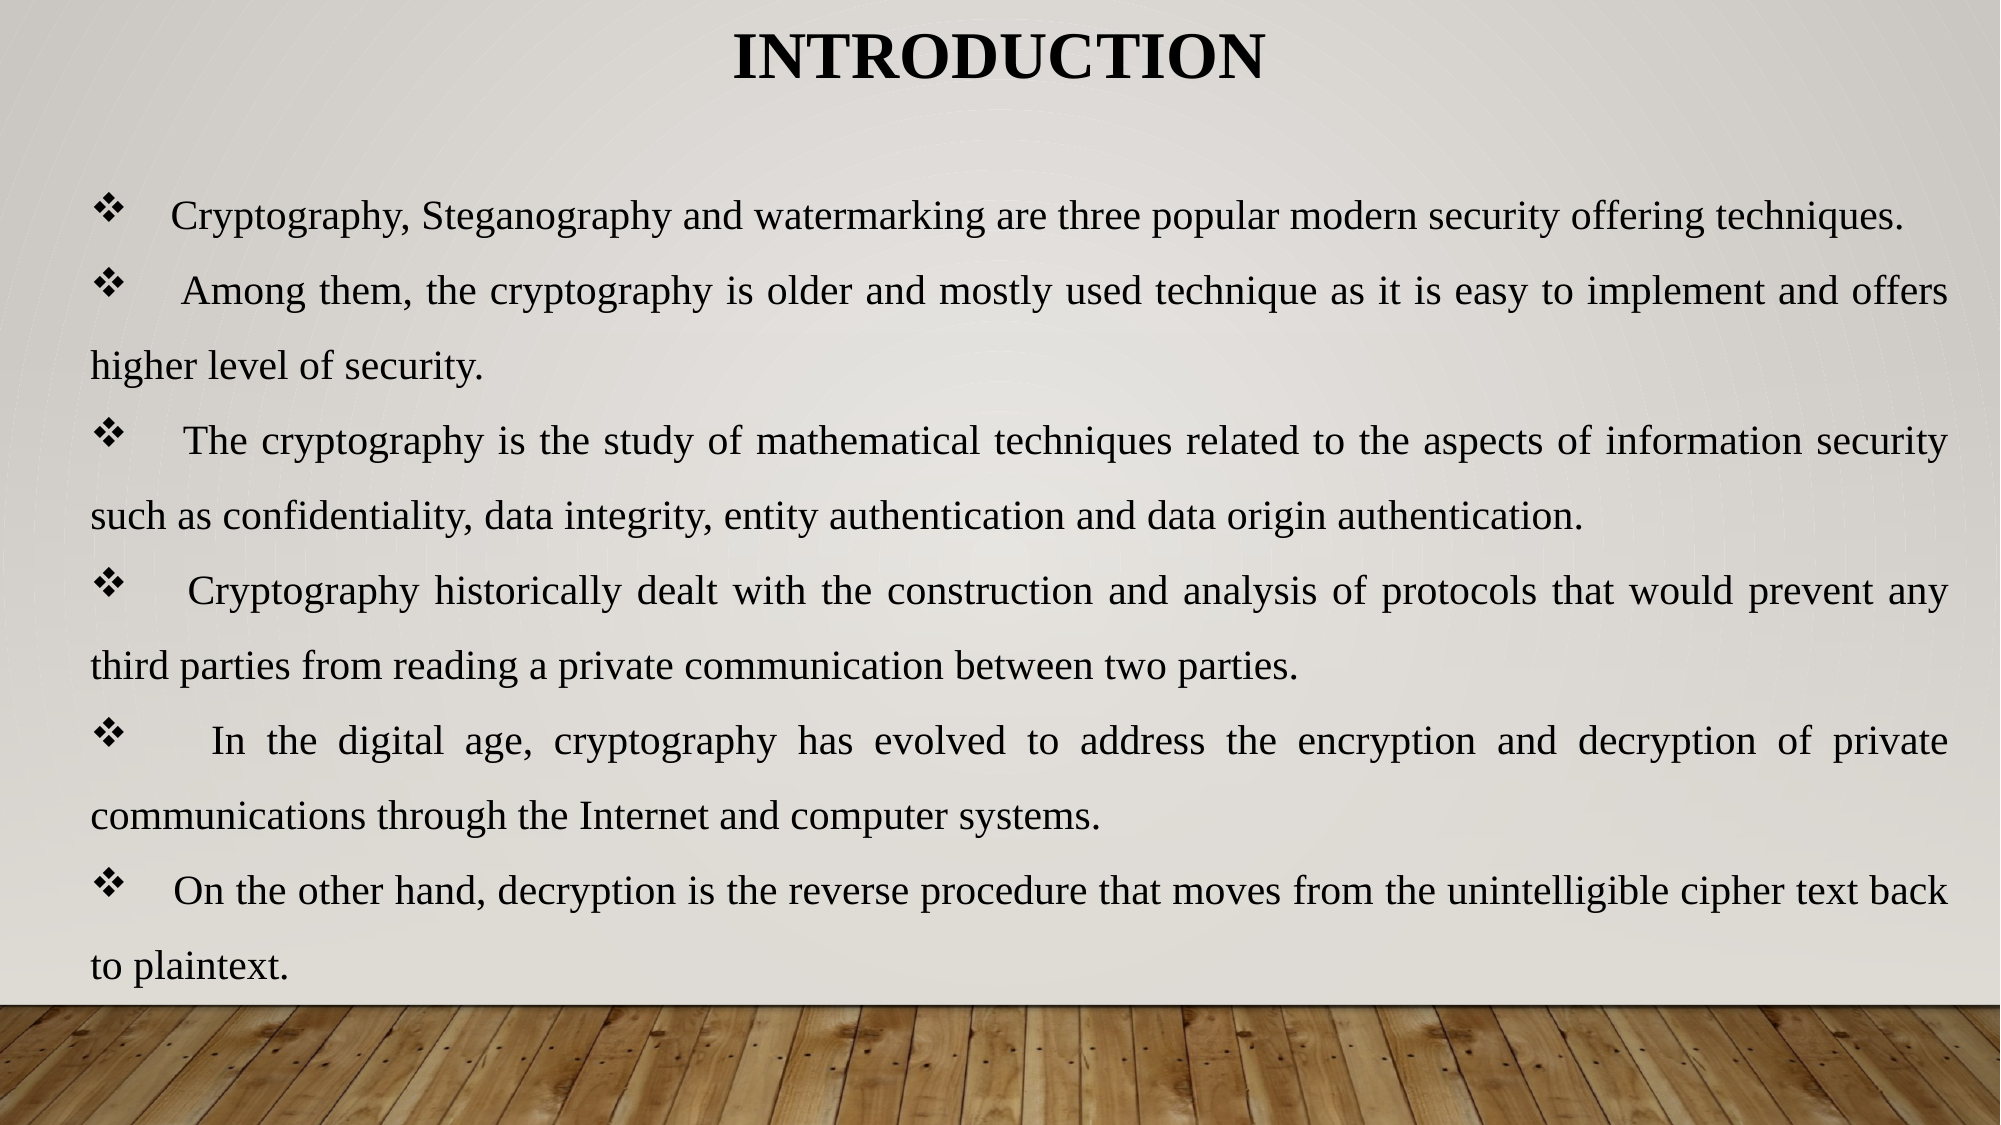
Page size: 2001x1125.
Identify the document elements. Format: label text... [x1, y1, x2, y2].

text_box INTRODUCTION [499, 4, 1501, 100]
text_box Cryptography, Steganography and watermarking are three popular modern security offering techniques. Among them, the cryptography is older and mostly used technique as it is easy to implement and offers higher level of security. The cryptography is the study of mathematical techniques related to the aspects of information security such as confidentiality, data integrity, entity authentication and data origin authentication. Cryptography historically dealt with the construction and analysis of protocols that would prevent any third parties from reading a private communication between two parties. In the digital age, cryptography has evolved to address the encryption and decryption of private communications through the Internet and computer systems. On the other hand, decryption is the reverse procedure that moves from the unintelligible cipher text back to plaintext. [75, 155, 1966, 996]
picture [0, 1005, 2000, 1125]
